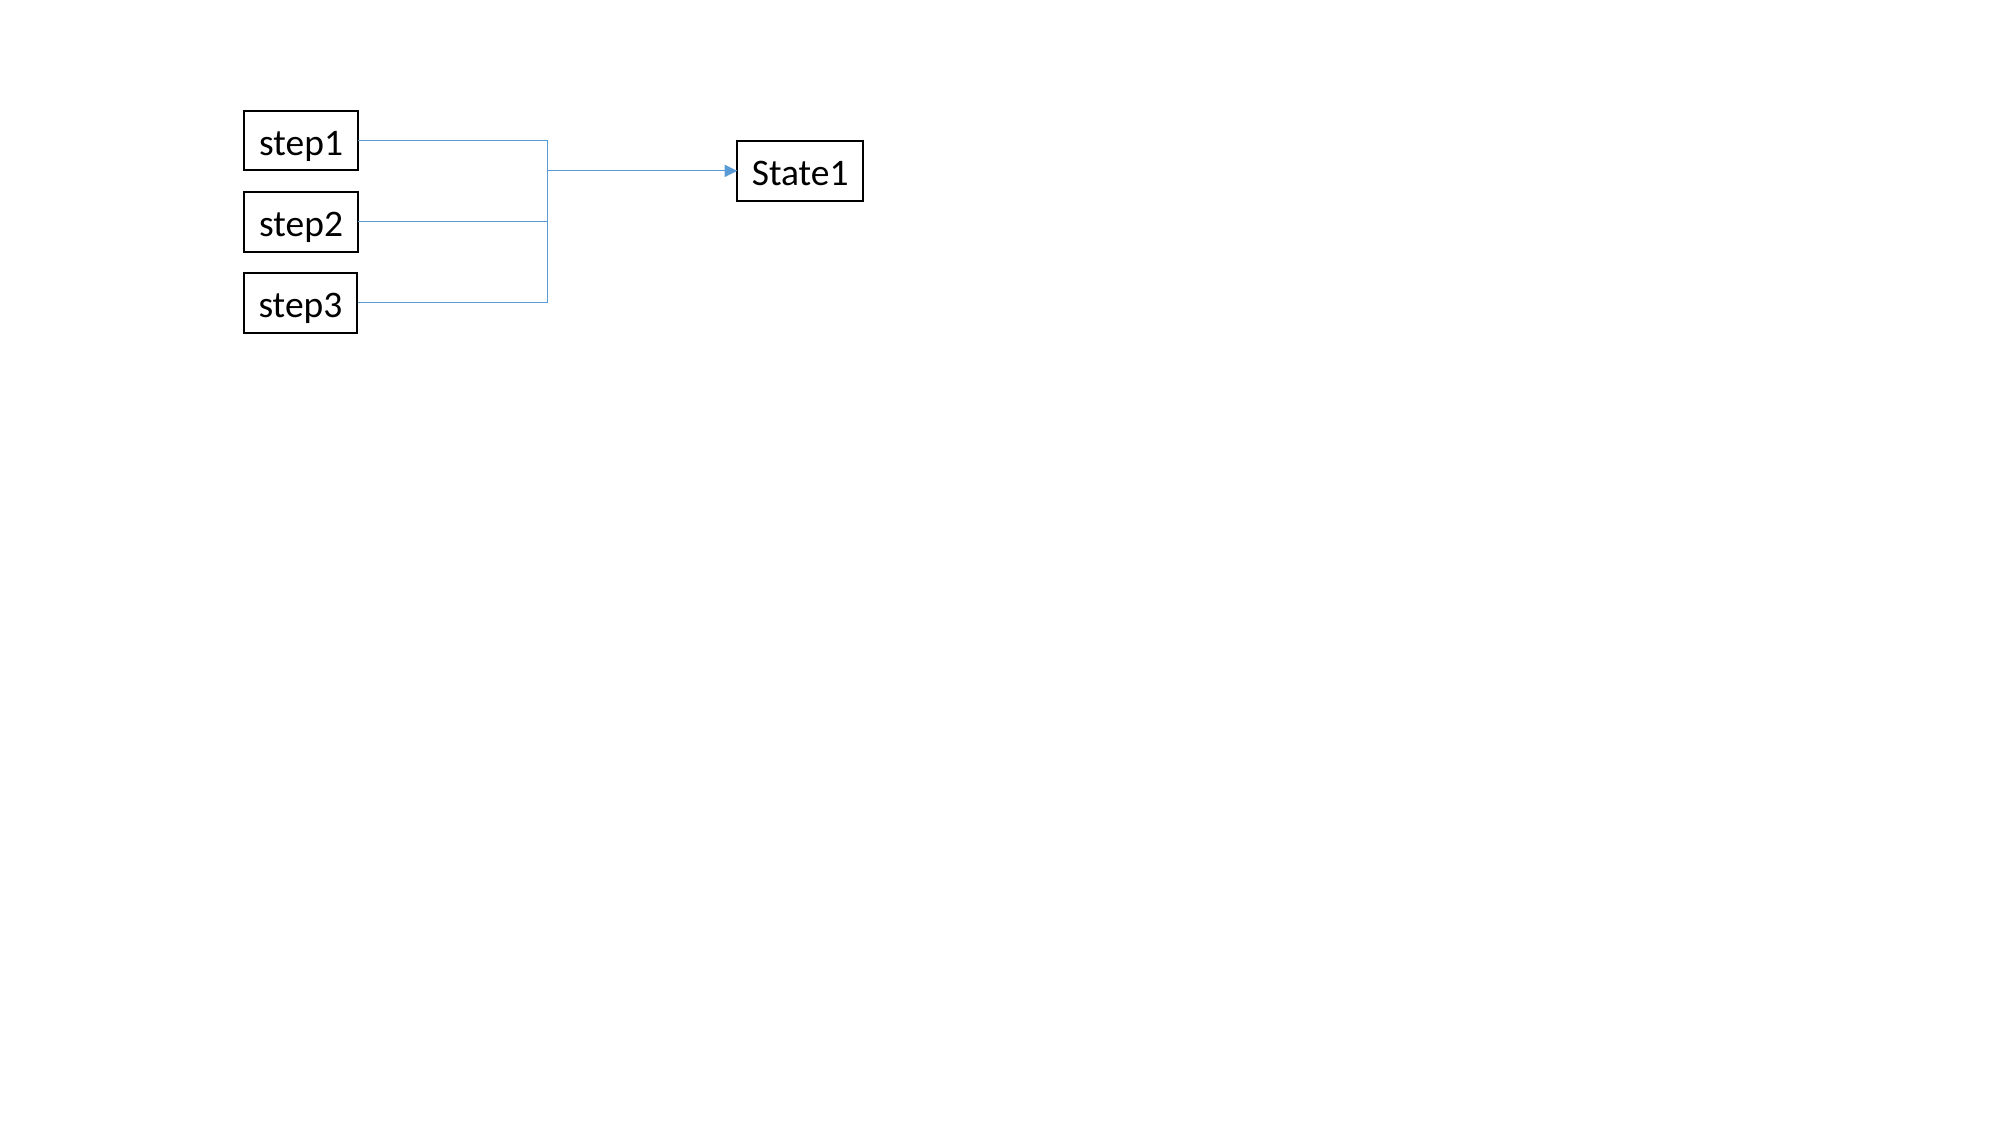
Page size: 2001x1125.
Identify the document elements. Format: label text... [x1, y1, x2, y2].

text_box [358, 171, 737, 304]
text_box step1 [243, 110, 359, 171]
text_box step3 [243, 272, 358, 334]
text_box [358, 141, 737, 171]
text_box State1 [736, 140, 864, 202]
text_box step2 [243, 191, 358, 253]
